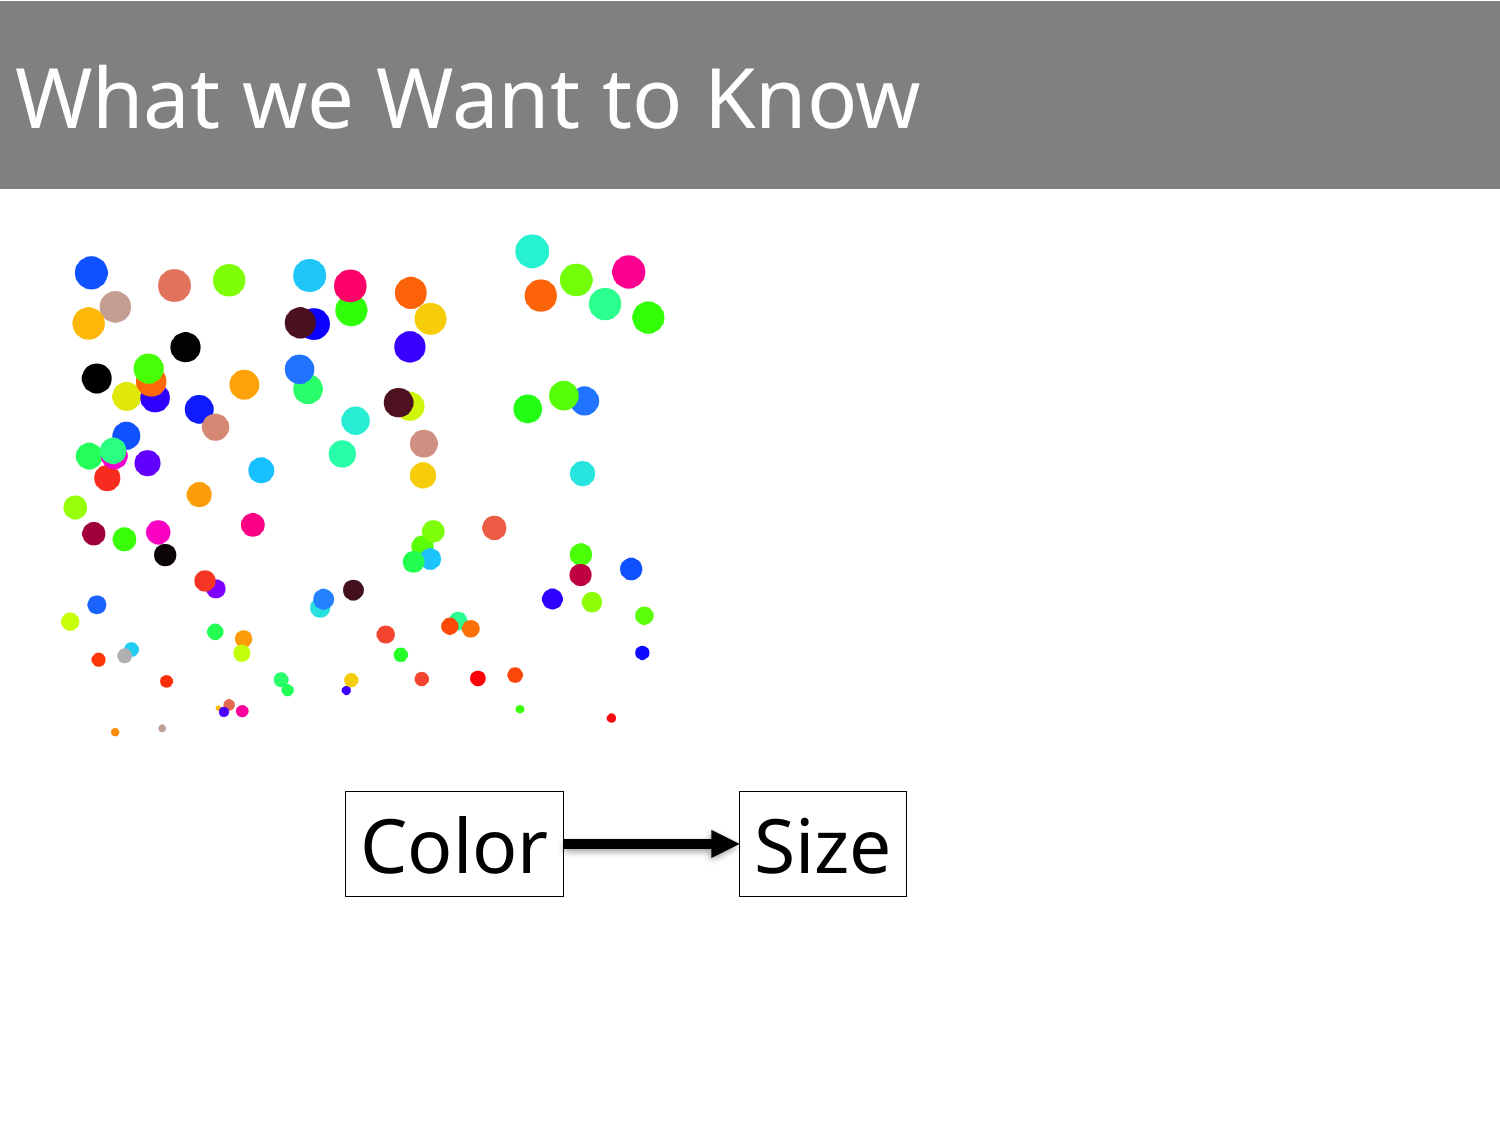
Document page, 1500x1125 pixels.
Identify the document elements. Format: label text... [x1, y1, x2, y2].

title What we Want to Know [0, 1, 1500, 189]
picture [37, 227, 677, 760]
text_box Size [739, 791, 907, 897]
text_box Color [345, 791, 564, 897]
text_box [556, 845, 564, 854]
